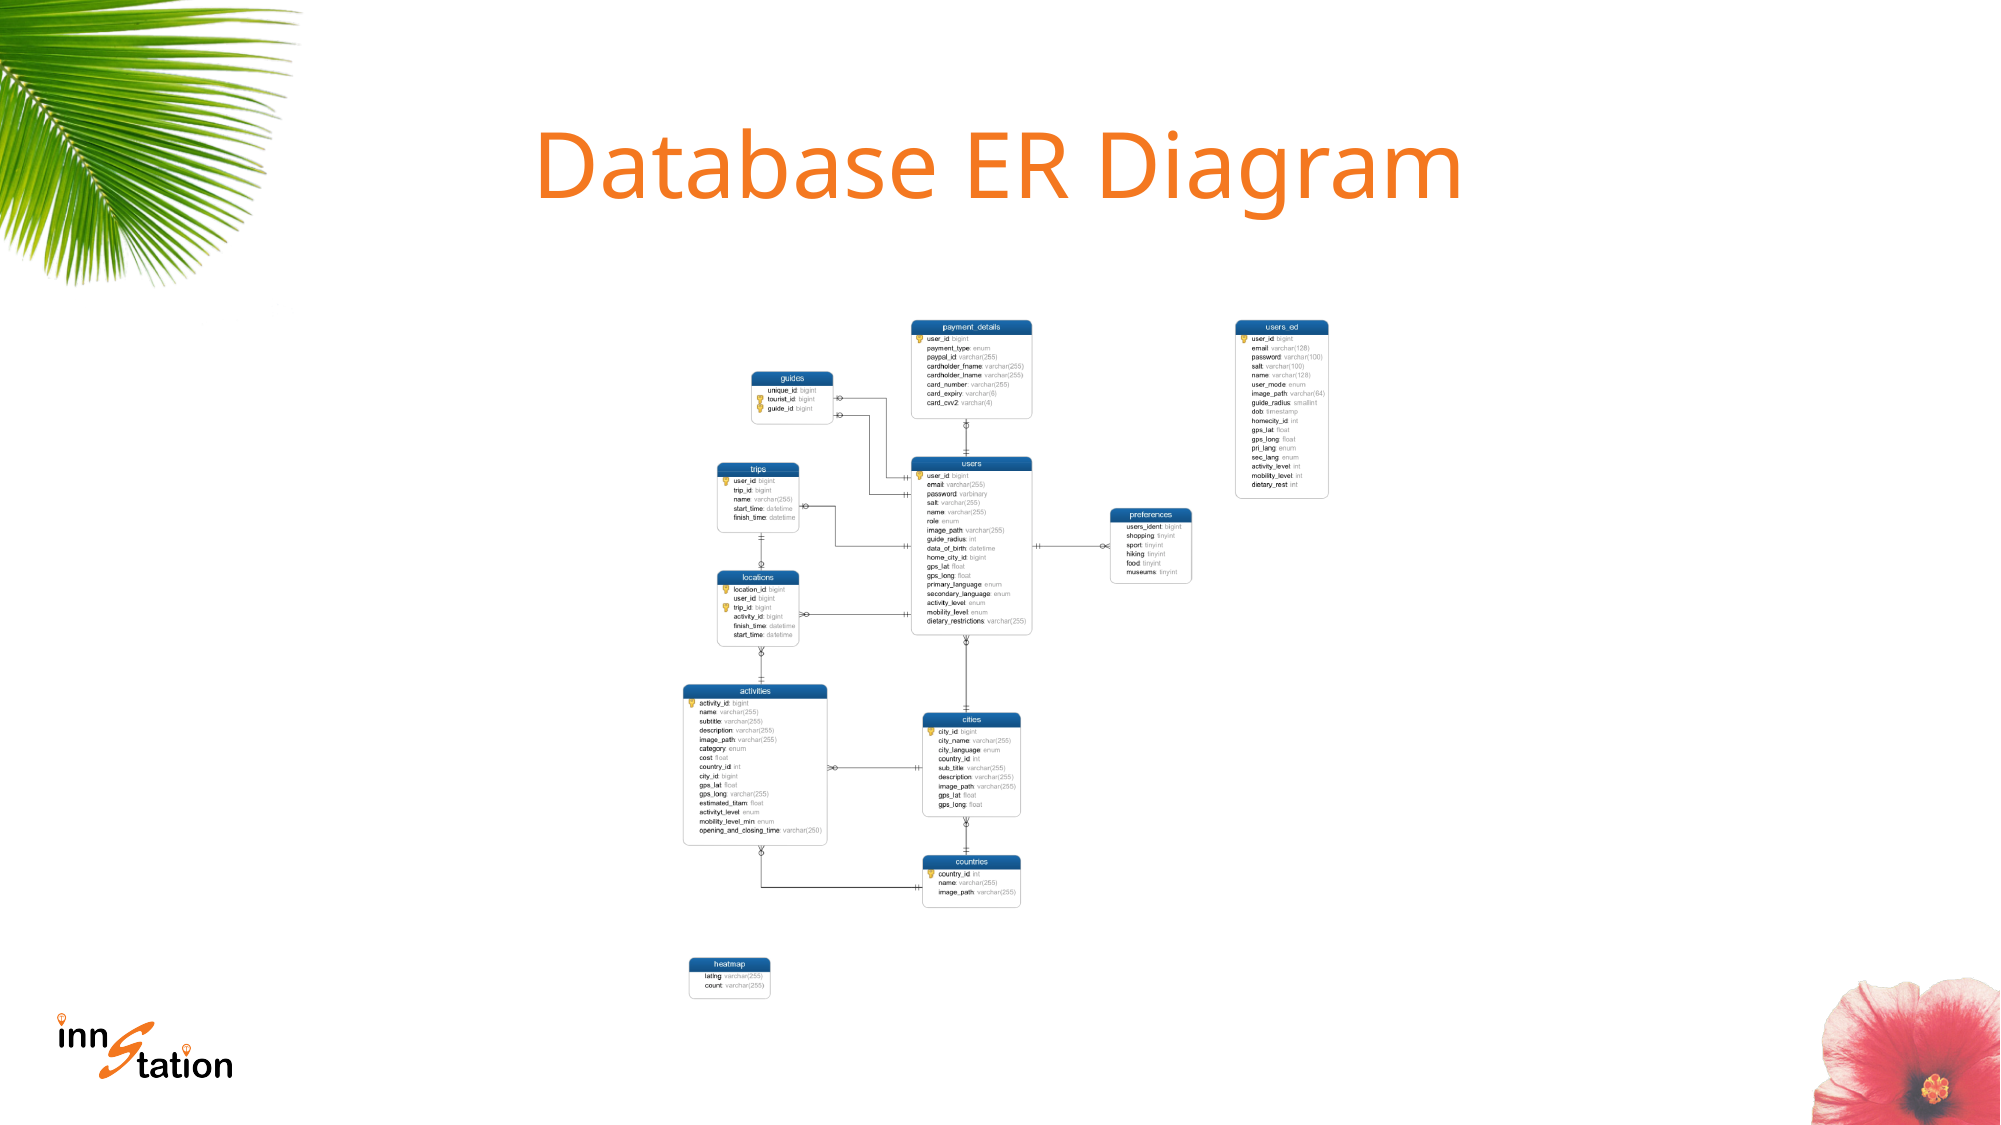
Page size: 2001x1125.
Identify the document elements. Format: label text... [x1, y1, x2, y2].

picture [57, 1013, 232, 1079]
title Database ER Diagram [337, 59, 1863, 278]
picture [0, 0, 337, 444]
picture [1798, 972, 2000, 1125]
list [662, 299, 1338, 1014]
